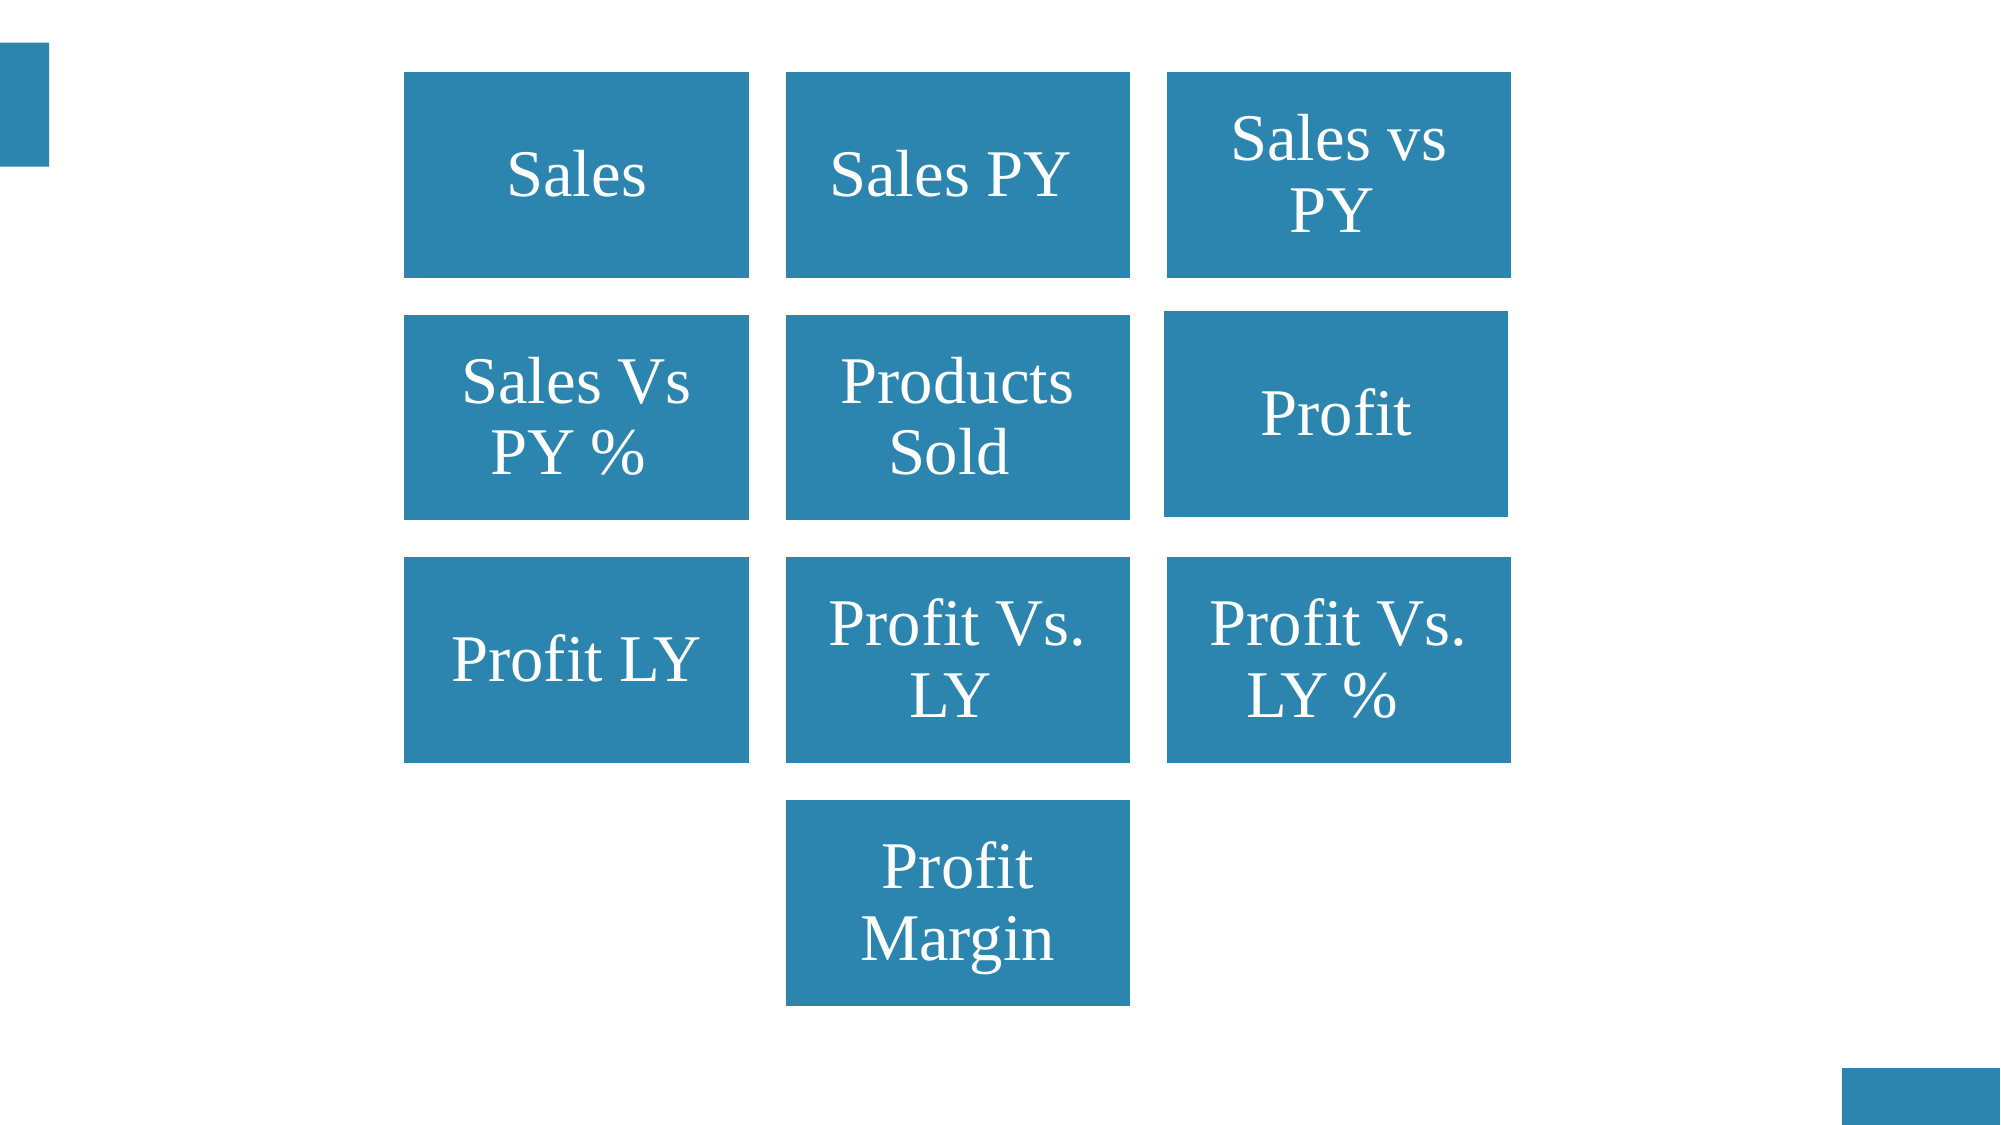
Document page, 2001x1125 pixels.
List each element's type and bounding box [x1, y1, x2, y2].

text_box [248, 70, 1667, 1007]
